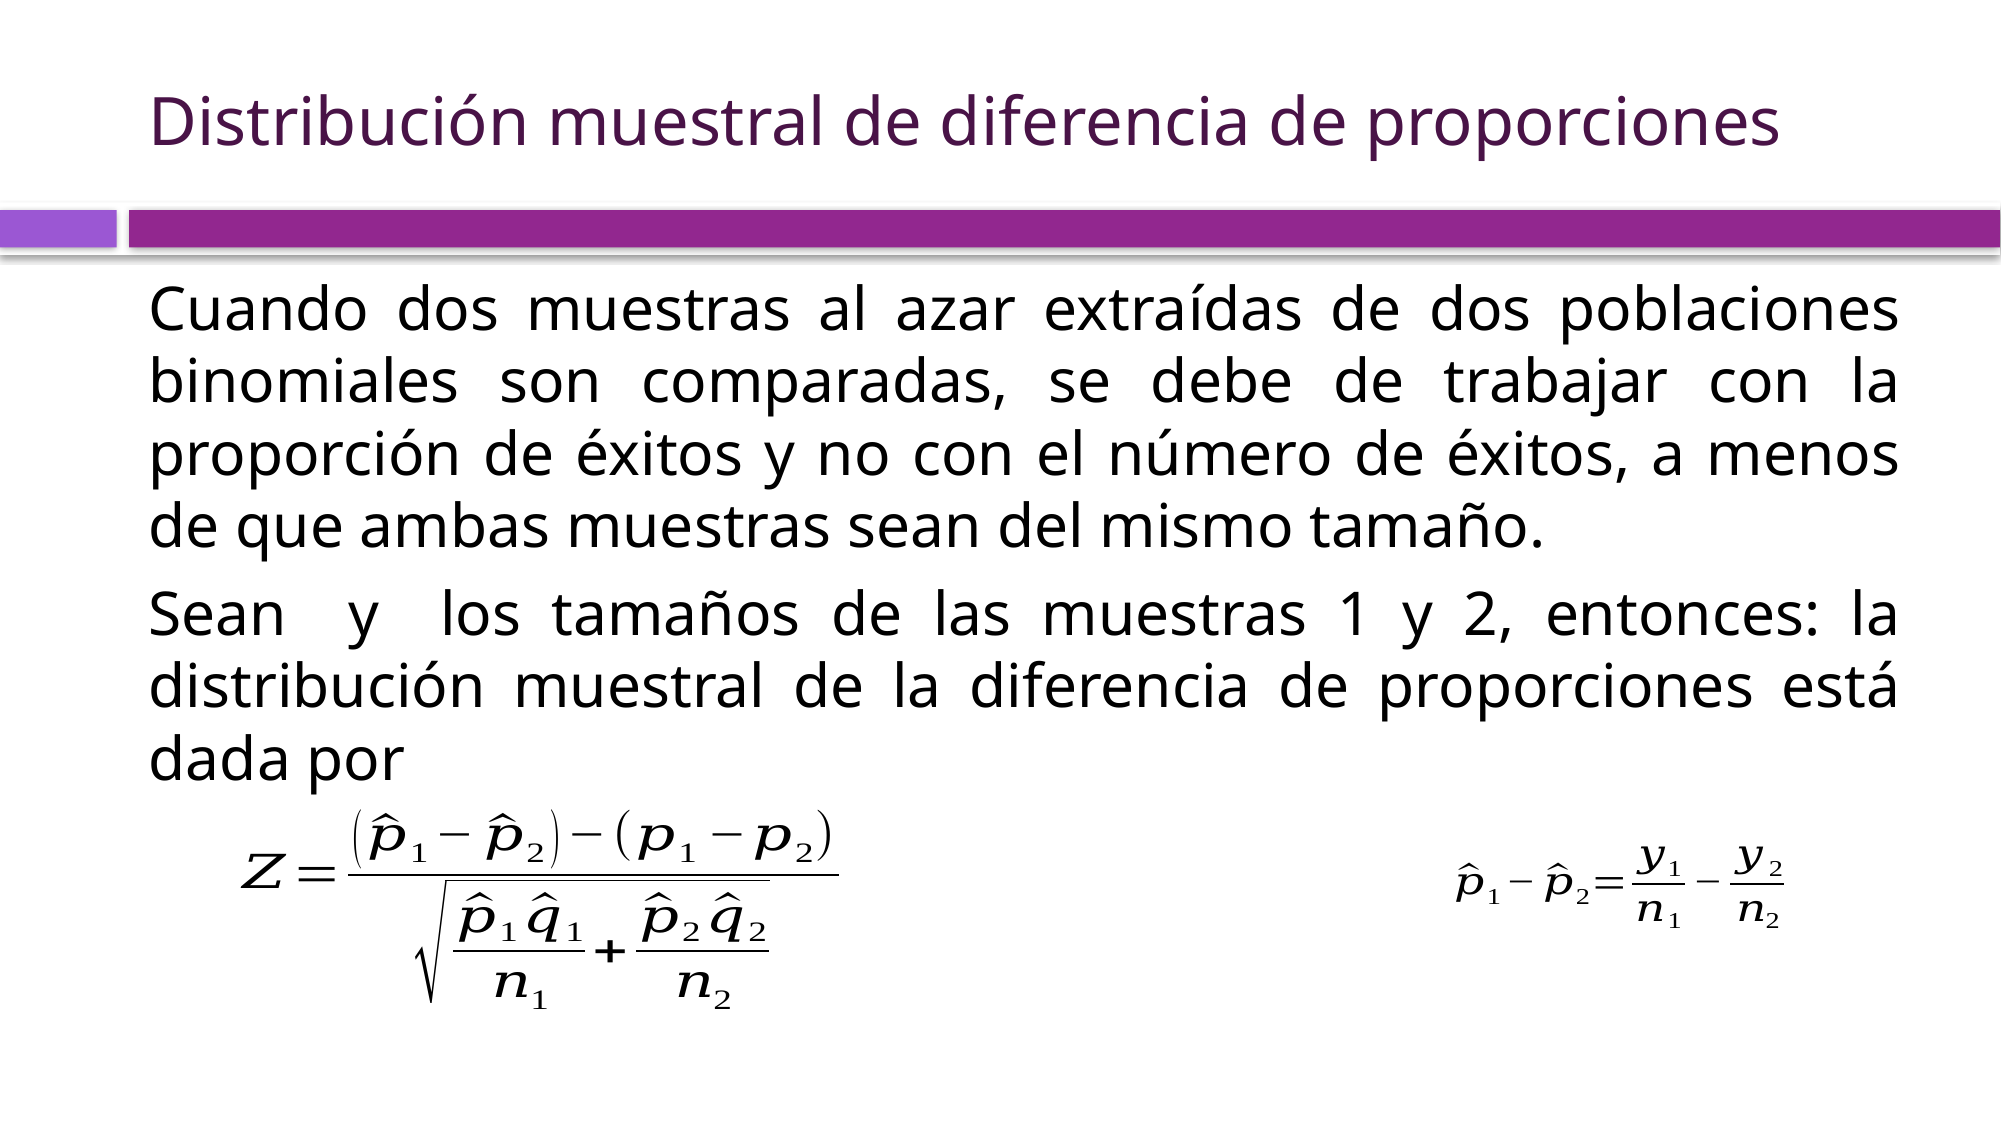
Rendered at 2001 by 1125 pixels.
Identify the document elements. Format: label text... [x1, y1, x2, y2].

title Distribución muestral de diferencia de proporciones [133, 37, 1918, 200]
